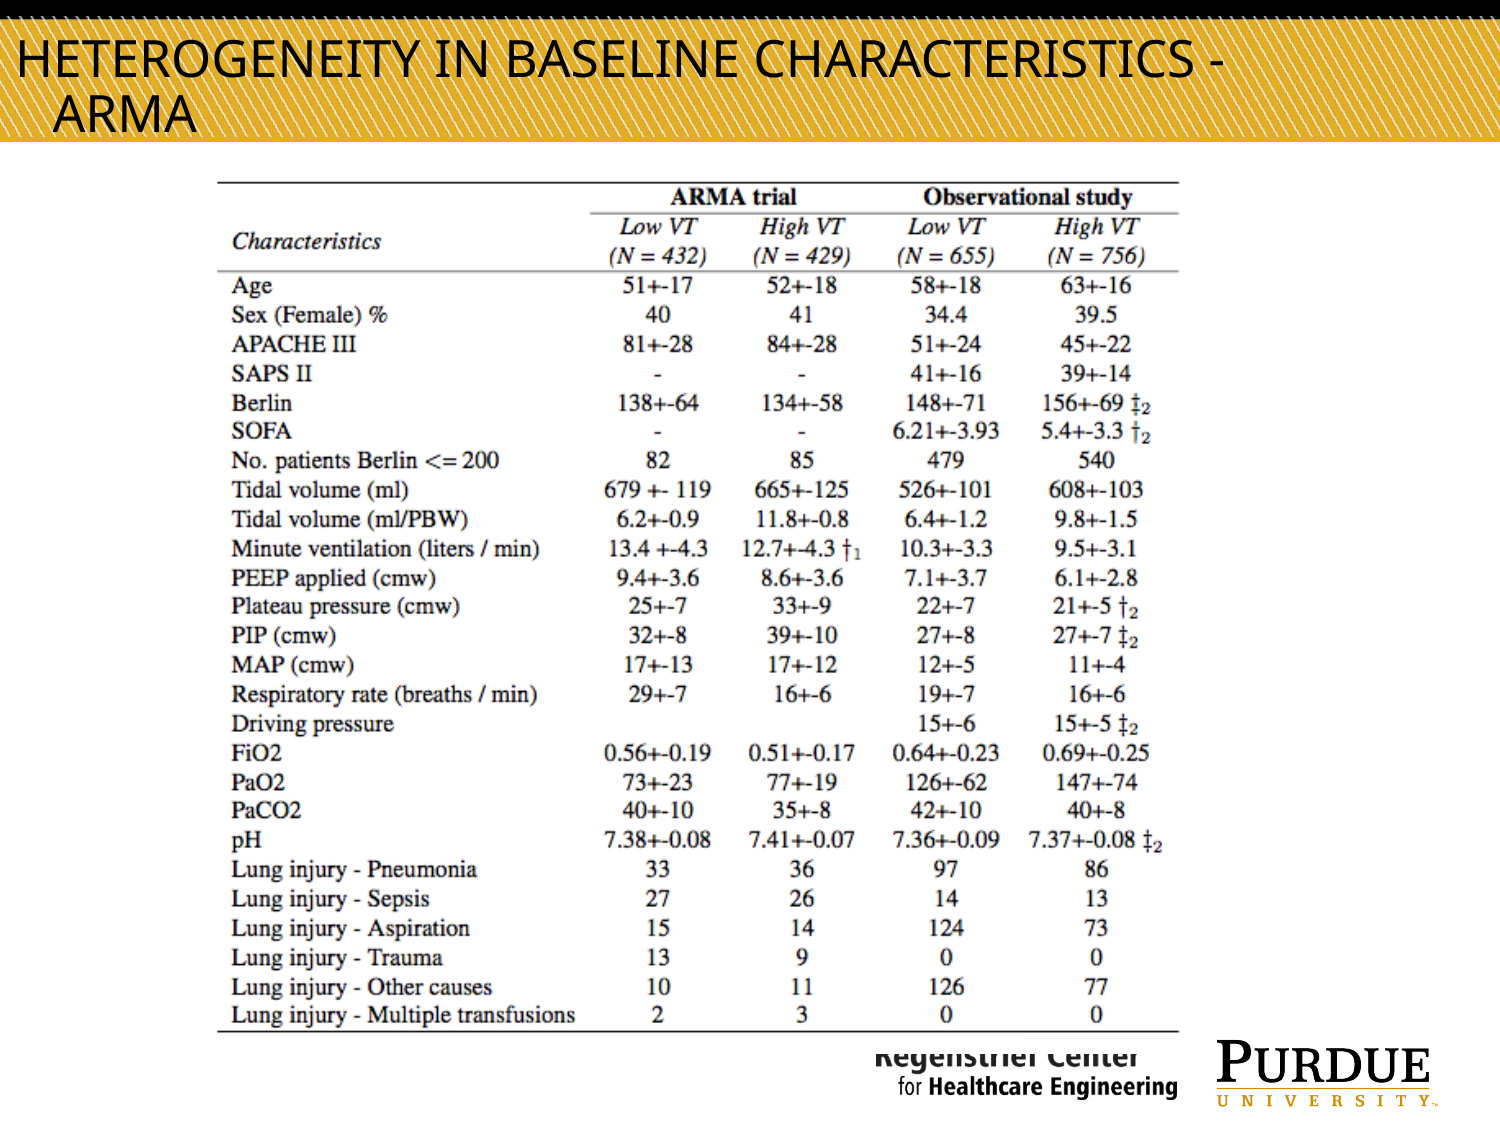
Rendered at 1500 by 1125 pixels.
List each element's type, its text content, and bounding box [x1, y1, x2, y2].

list Heterogeneity in baseline characteristics - ARMA [0, 25, 1344, 138]
picture [198, 161, 1203, 1100]
